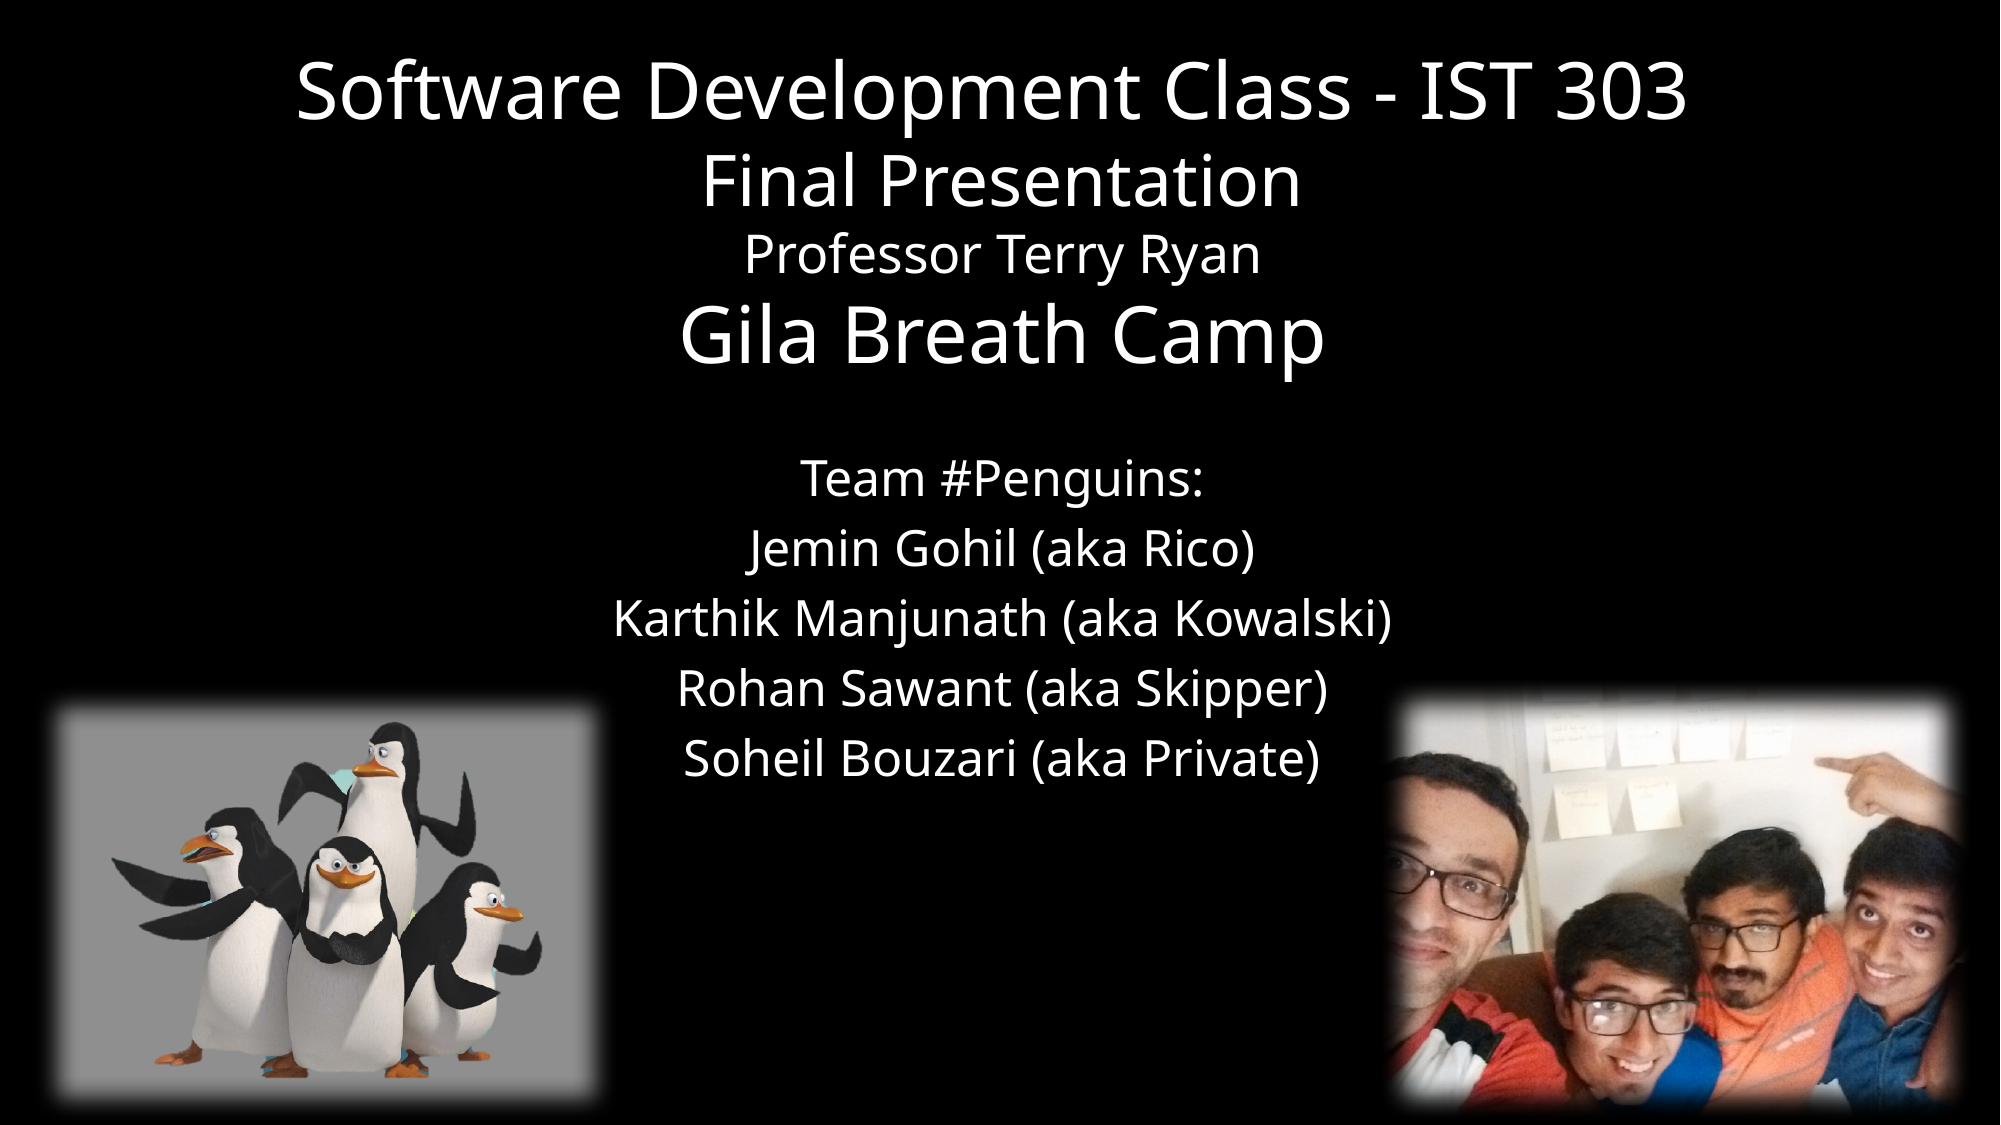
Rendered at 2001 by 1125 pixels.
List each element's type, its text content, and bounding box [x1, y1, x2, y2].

title Software Development Class - IST 303 Final Presentation Professor Terry Ryan Gila Breath Camp [252, 30, 1753, 390]
picture [32, 682, 618, 1122]
subtitle Team #Penguins: Jemin Gohil (aka Rico) Karthik Manjunath (aka Kowalski) Rohan Sawant (aka Skipper) Soheil Bouzari (aka Private) [502, 438, 1503, 850]
picture [1378, 676, 1973, 1122]
